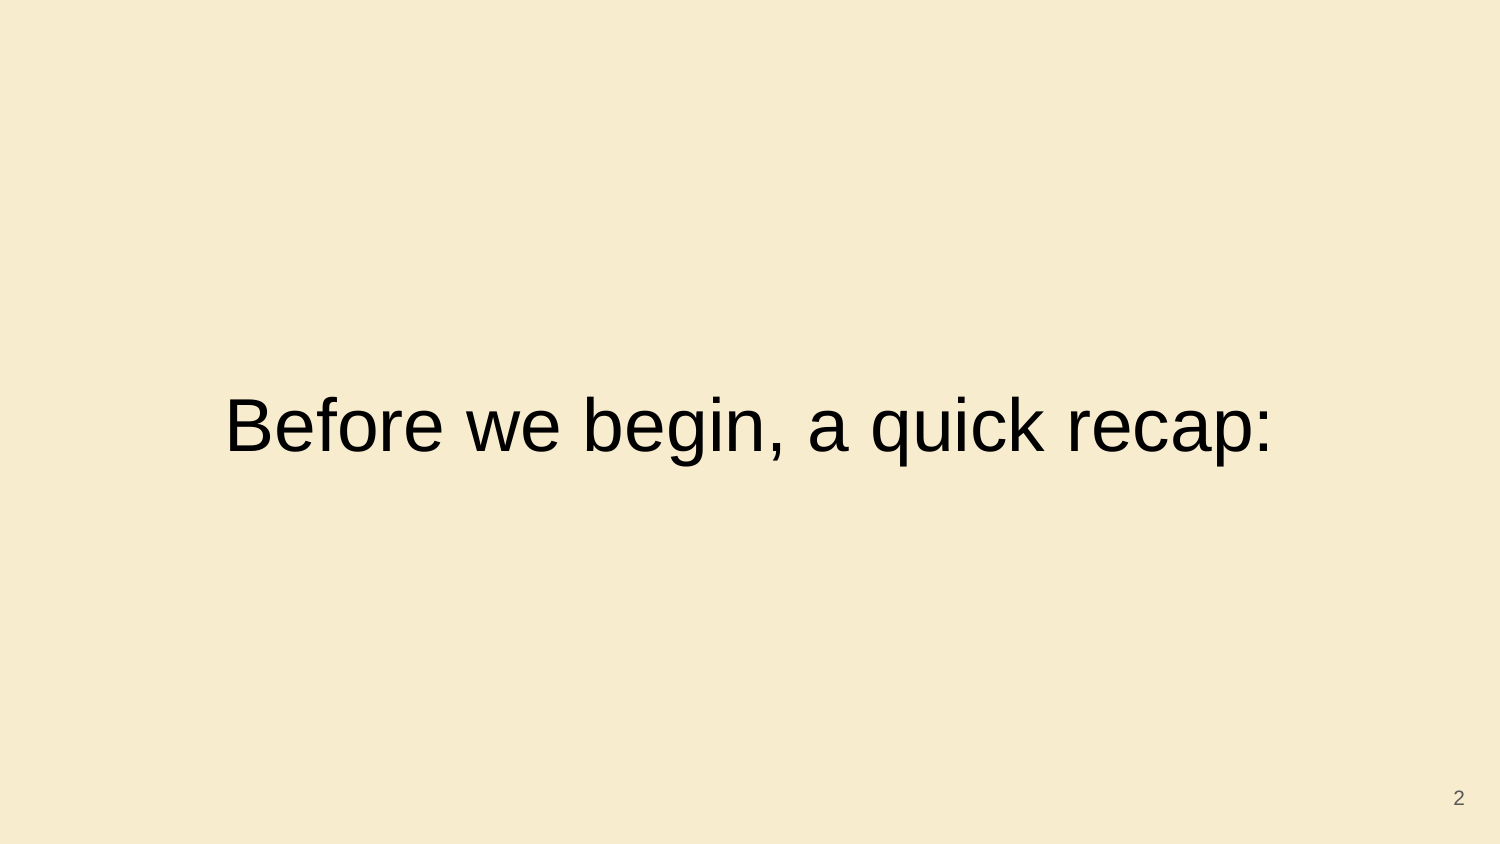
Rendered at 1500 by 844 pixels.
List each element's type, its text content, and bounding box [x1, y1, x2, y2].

slide_number ‹#› [1389, 764, 1480, 830]
title Before we begin, a quick recap: [51, 352, 1449, 491]
